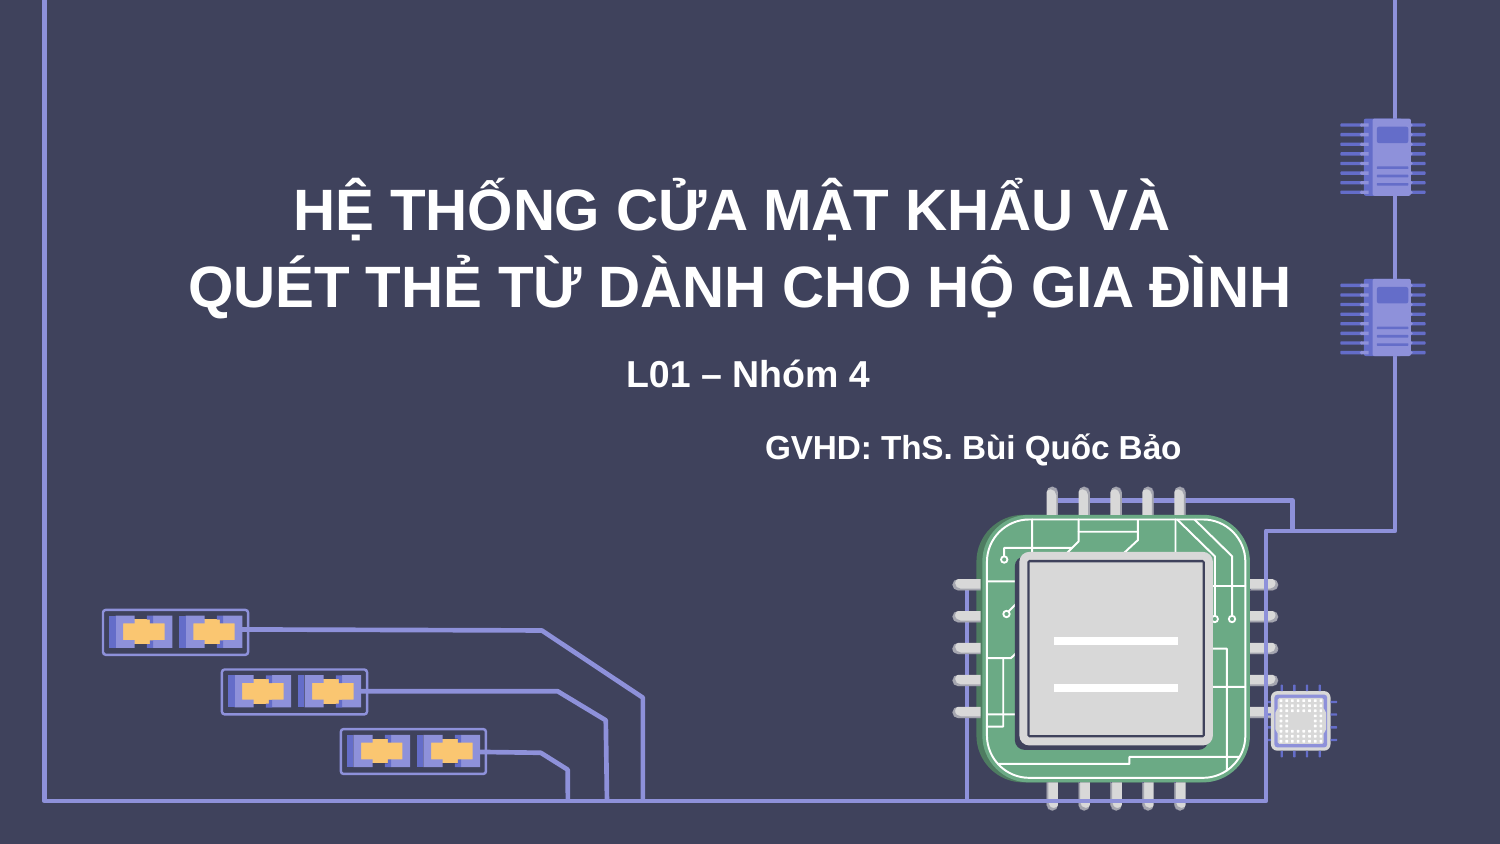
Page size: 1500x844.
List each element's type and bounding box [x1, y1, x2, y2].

text_box [101, 608, 644, 801]
text_box [43, 0, 1426, 802]
